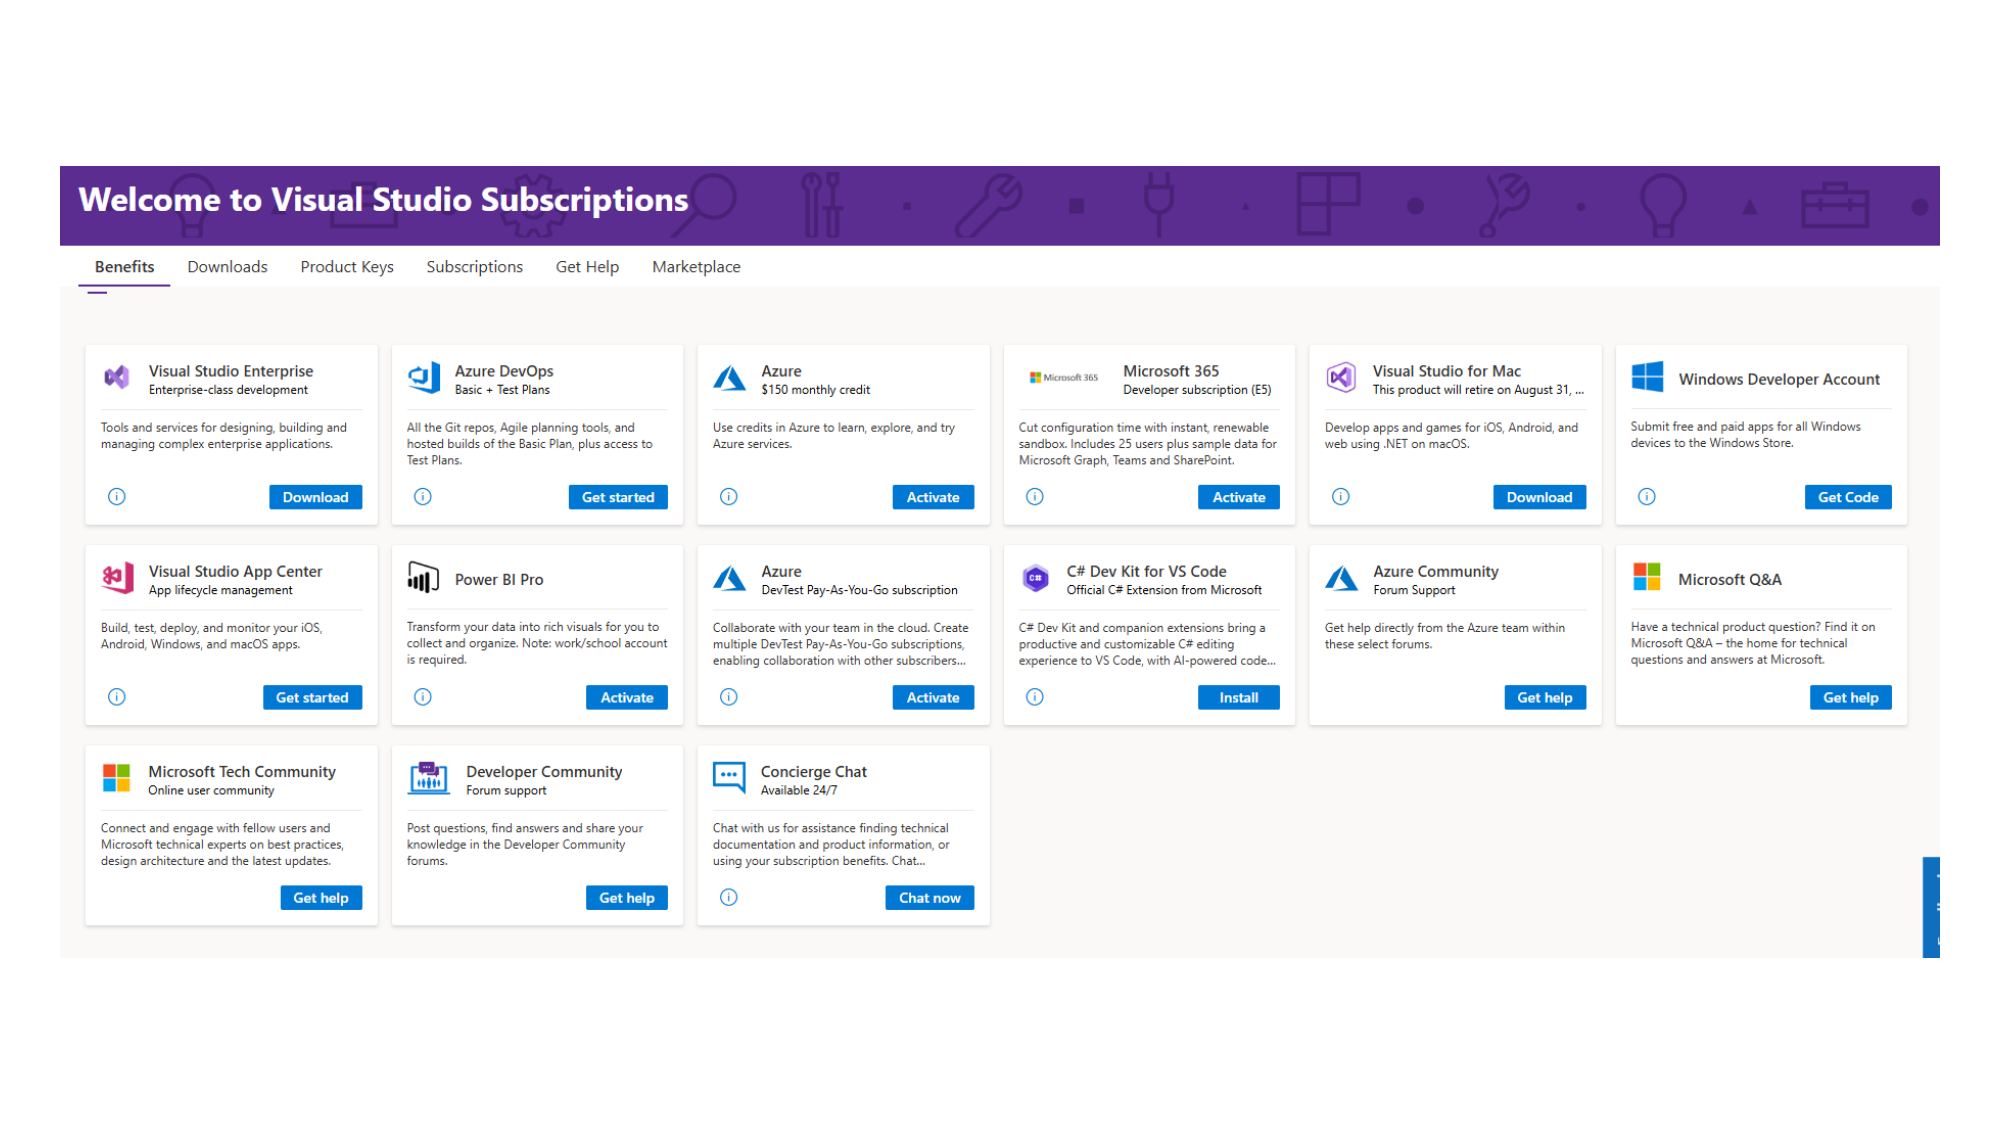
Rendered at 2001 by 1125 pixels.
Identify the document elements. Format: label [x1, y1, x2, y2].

picture [60, 166, 1940, 959]
